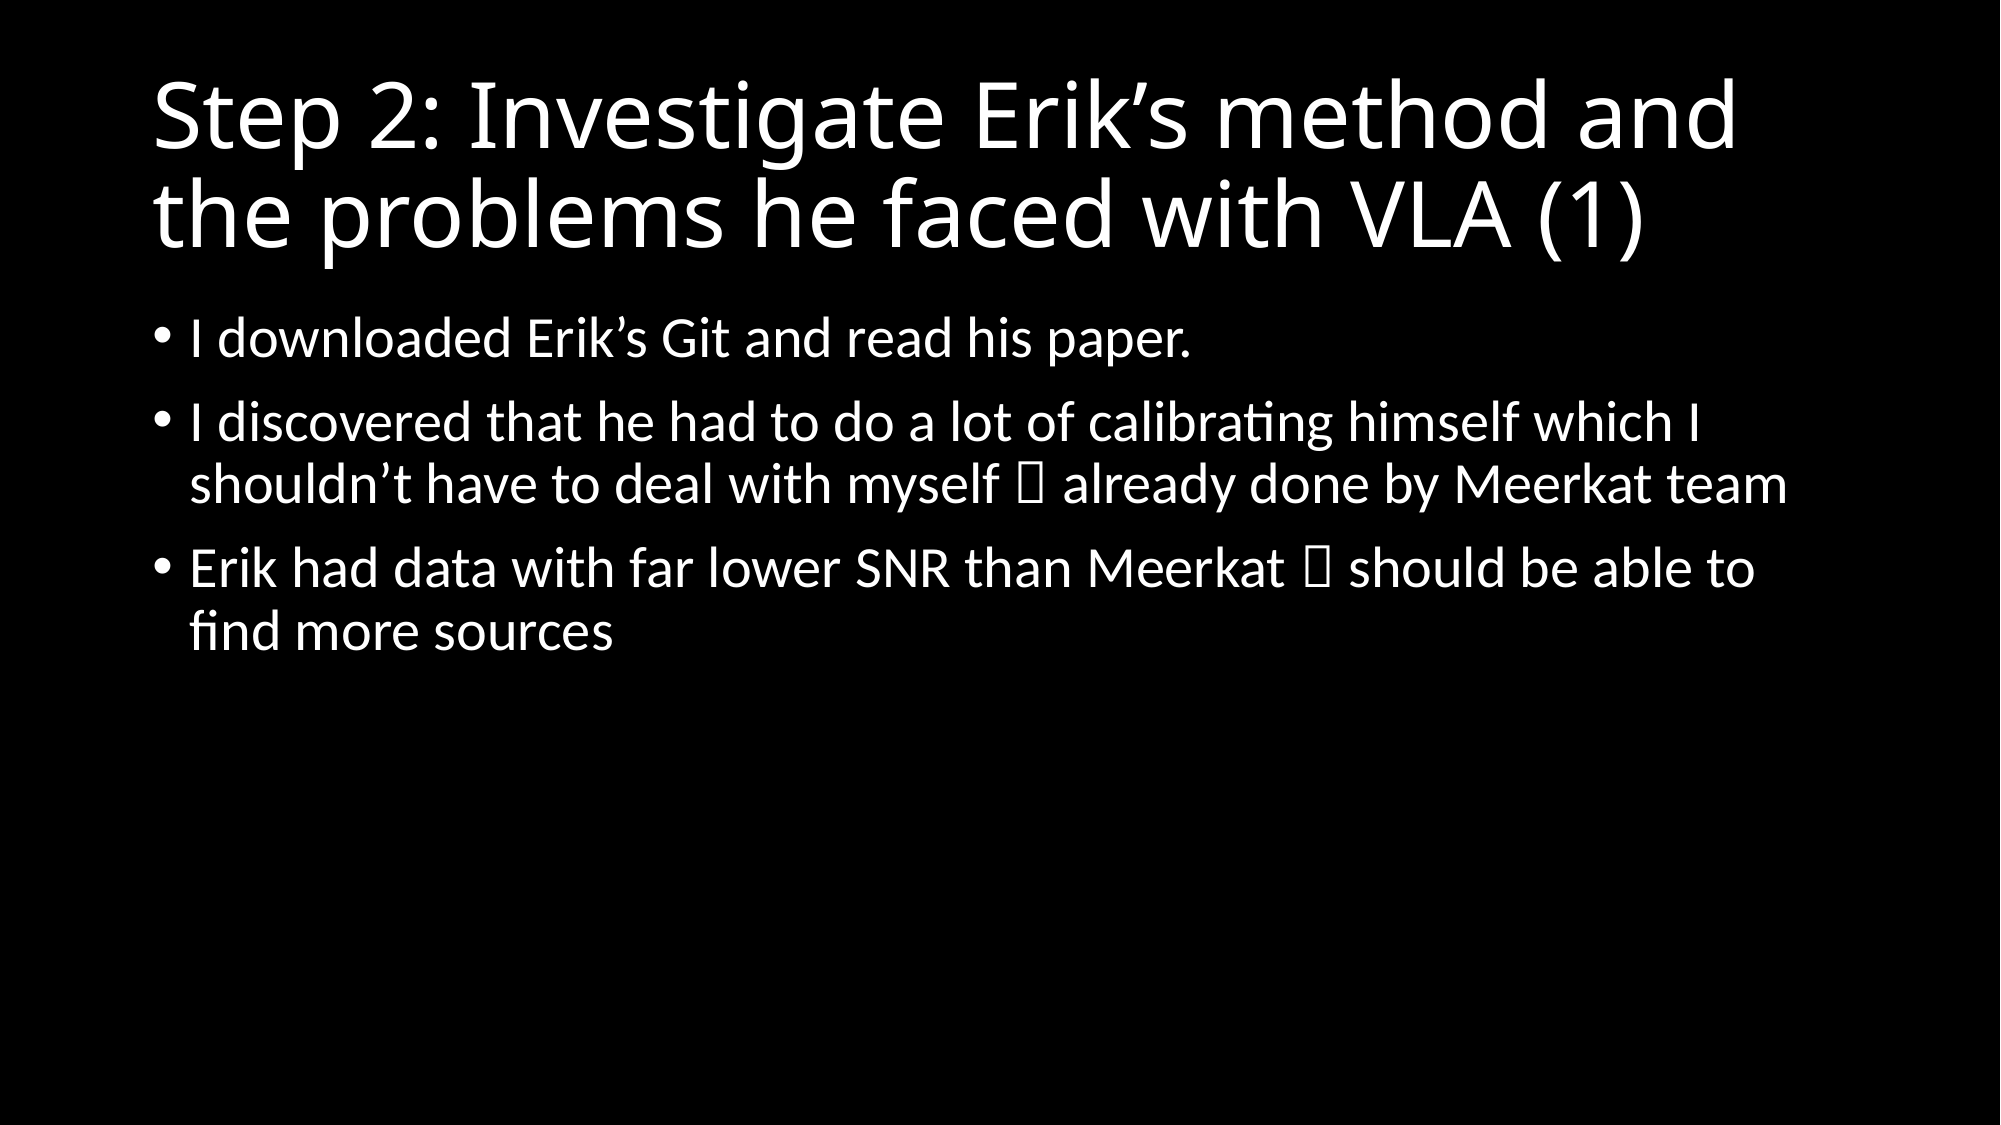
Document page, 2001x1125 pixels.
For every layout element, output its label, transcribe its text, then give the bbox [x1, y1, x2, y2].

title Step 2: Investigate Erik’s method and the problems he faced with VLA (1) [137, 59, 1863, 278]
list I downloaded Erik’s Git and read his paper. I discovered that he had to do a lot of calibrating himself which I shouldn’t have to deal with myself  already done by Meerkat team Erik had data with far lower SNR than Meerkat  should be able to find more sources [137, 299, 1863, 1014]
